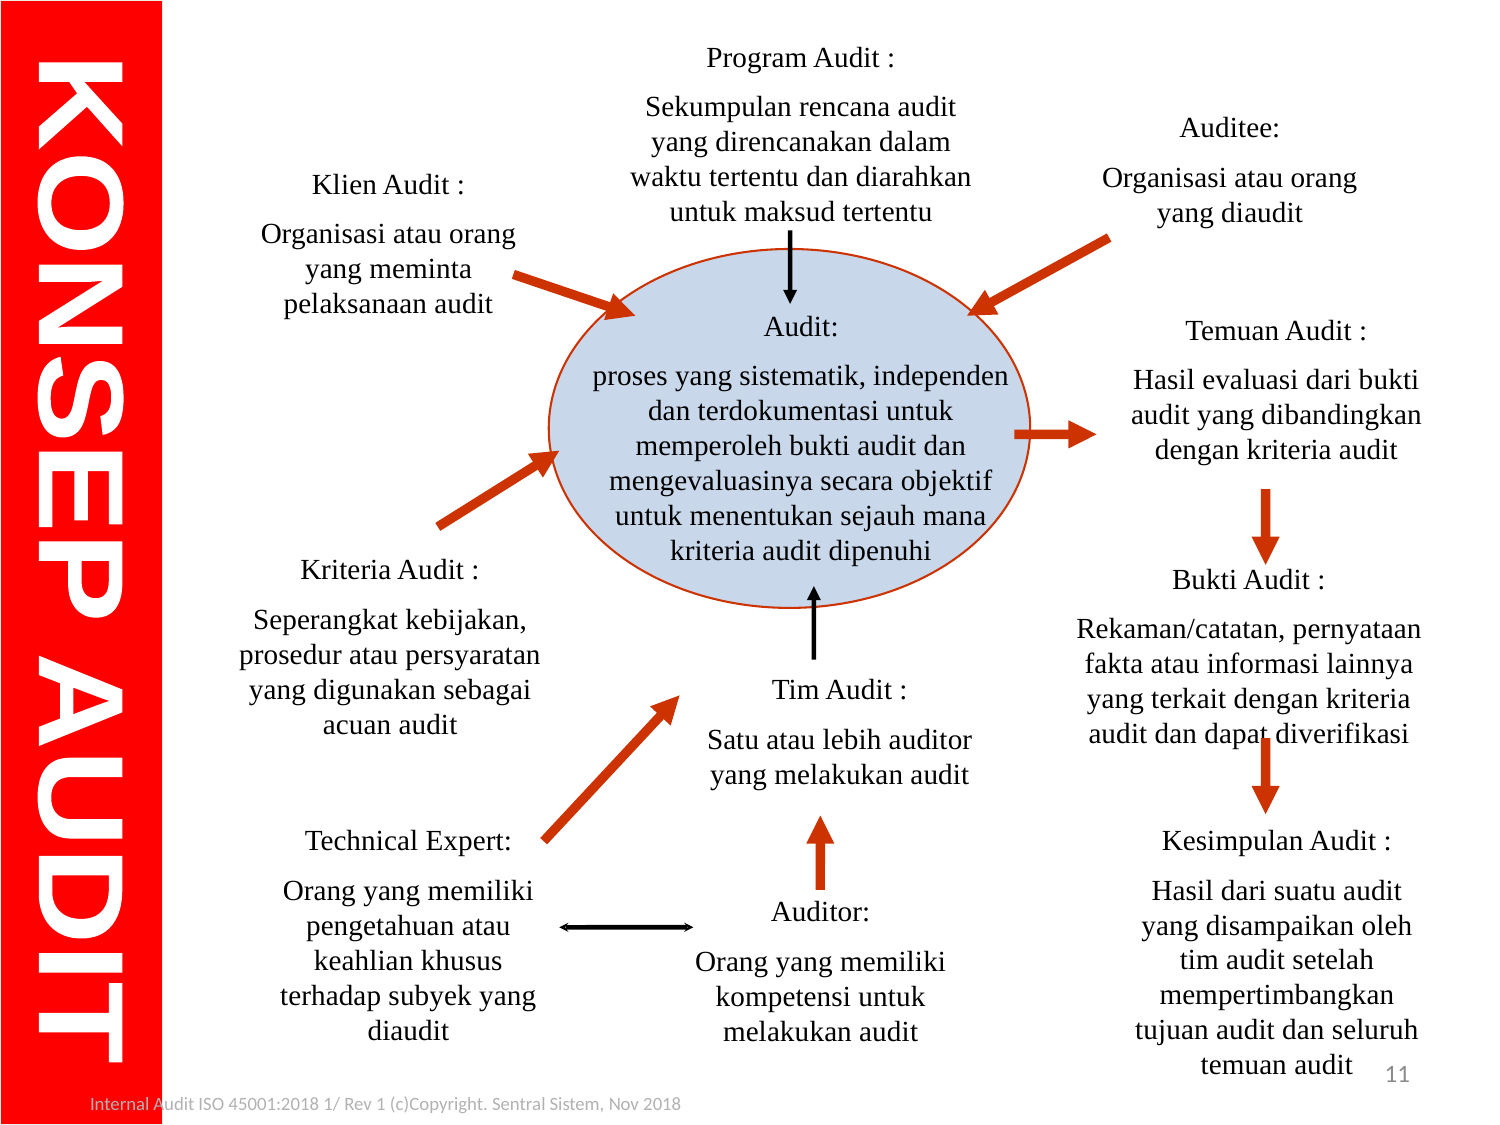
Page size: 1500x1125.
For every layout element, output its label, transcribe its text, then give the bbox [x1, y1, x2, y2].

footer Internal Audit ISO 45001:2018 1/ Rev 1 (c)Copyright. Sentral Sistem, Nov 2018 [75, 1079, 988, 1125]
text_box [201, 30, 1449, 1094]
text_box [0, 0, 163, 1125]
